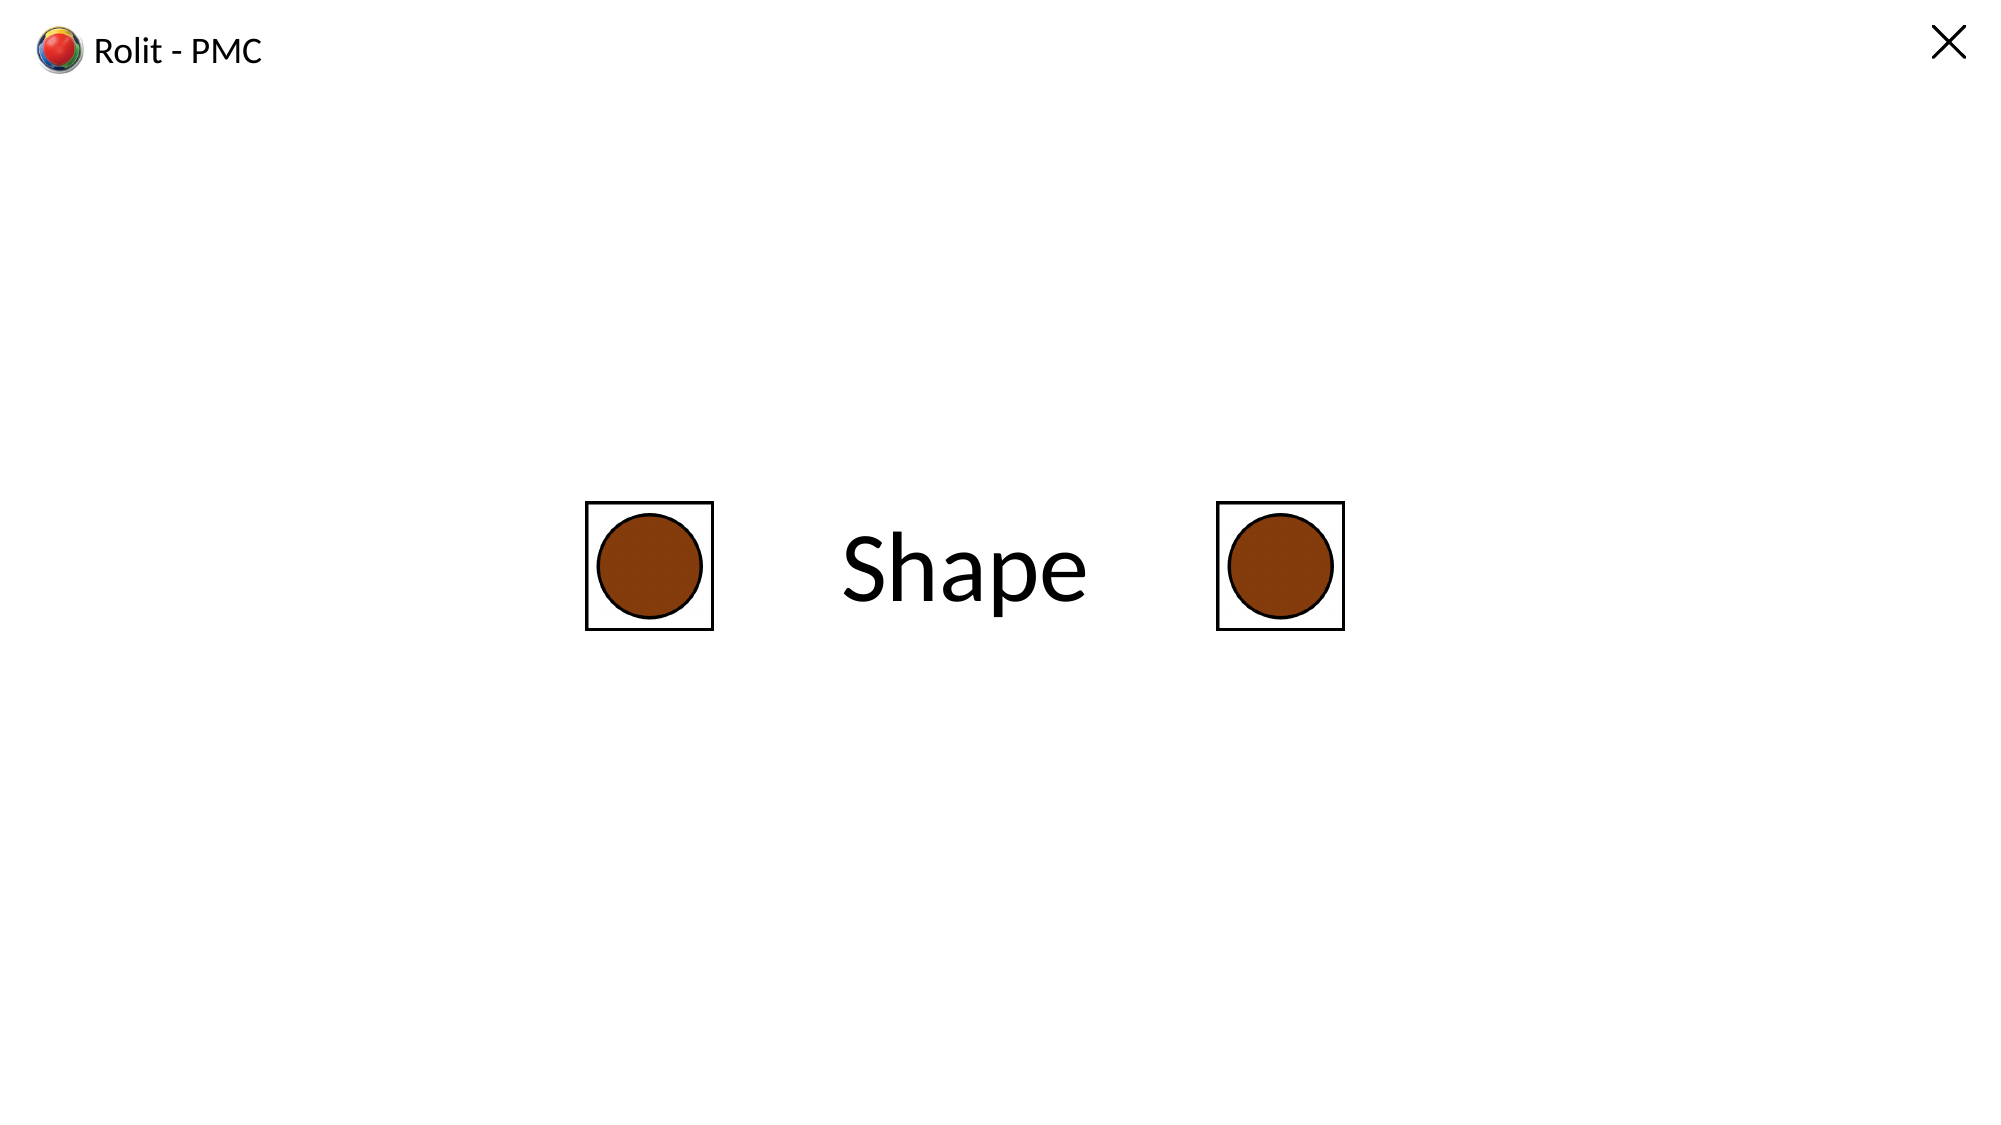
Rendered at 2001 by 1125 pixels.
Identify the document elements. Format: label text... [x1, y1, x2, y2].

picture [585, 501, 714, 631]
text_box Shape [826, 494, 1174, 630]
text_box Rolit - PMC [79, 18, 297, 79]
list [35, 26, 84, 74]
picture [1215, 501, 1345, 631]
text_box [1933, 26, 1965, 58]
